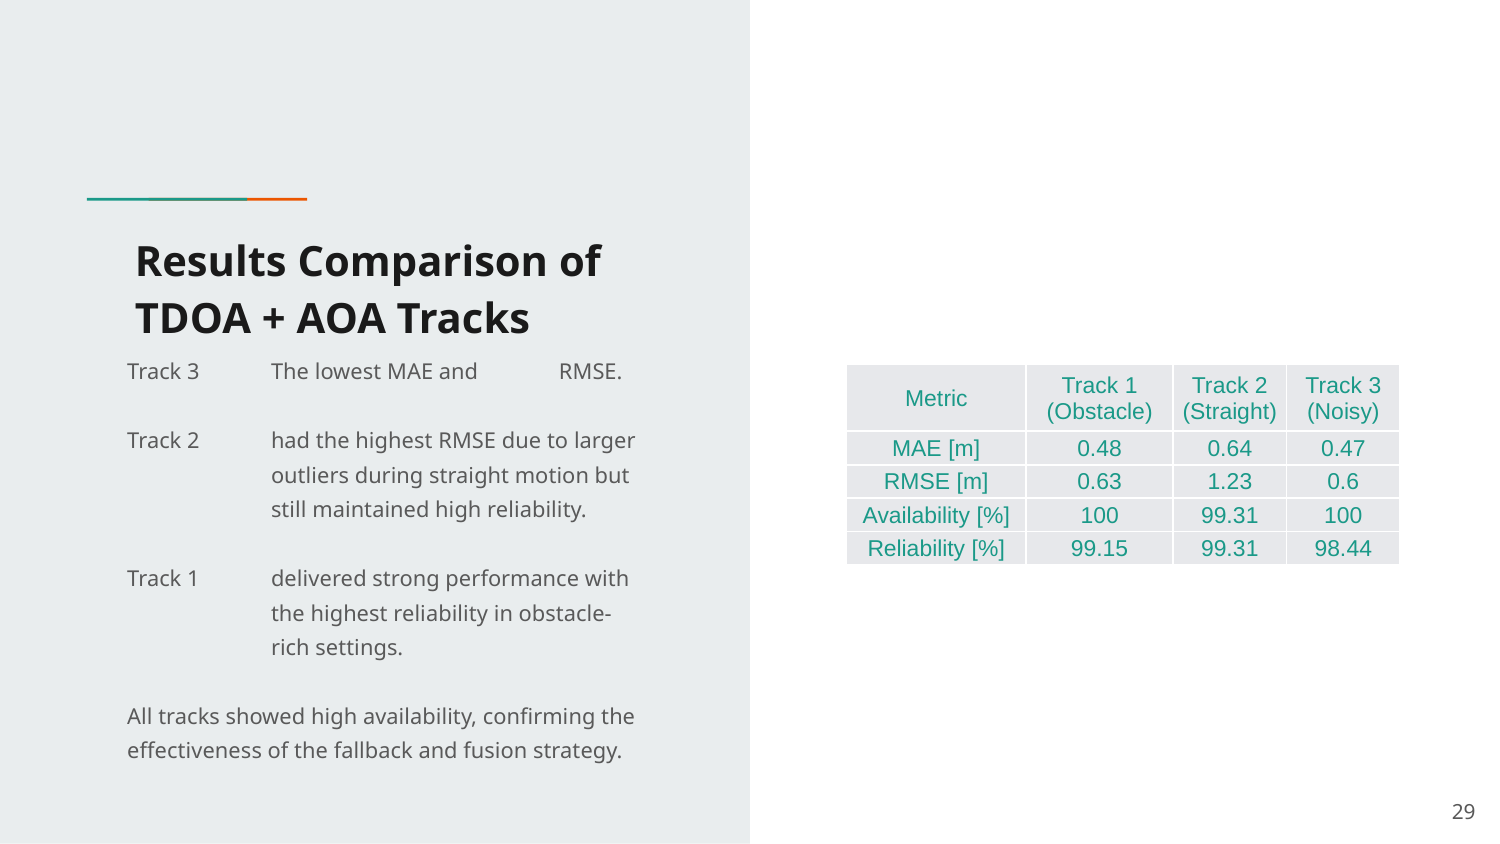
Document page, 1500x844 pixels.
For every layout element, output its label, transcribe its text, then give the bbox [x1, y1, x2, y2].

table_header Track 1 (Obstacle) [1027, 365, 1172, 430]
table_cell Reliability [%] [847, 532, 1025, 564]
table_cell 0.63 [1027, 466, 1172, 497]
text_box [428, 100, 775, 447]
table_cell 1.23 [1174, 466, 1286, 497]
table_cell 100 [1287, 499, 1399, 531]
table_cell 99.31 [1174, 532, 1286, 564]
table_cell 100 [1027, 499, 1172, 531]
table_header Track 3 (Noisy) [1287, 365, 1399, 430]
table_header Track 2 (Straight) [1174, 365, 1286, 430]
title Results Comparison of TDOA + AOA Tracks [119, 216, 428, 336]
list Track 3 The lowest MAE and RMSE. Track 2 had the highest RMSE due to larger outliers during straight motion but still maintained high reliability. Track 1 delivered strong performance with the highest reliability in obstacle- rich settings. All tracks showed high availability, confirming the effectiveness of the fallback and fusion strategy. [112, 336, 654, 833]
table_cell 99.31 [1174, 499, 1286, 531]
table_cell 0.47 [1287, 432, 1399, 464]
table_cell 0.6 [1287, 466, 1399, 497]
table_cell Availability [%] [847, 499, 1025, 531]
table_cell RMSE [m] [847, 466, 1025, 497]
table_cell 0.64 [1174, 432, 1286, 464]
table_cell MAE [m] [847, 432, 1025, 464]
table_cell 99.15 [1027, 532, 1172, 564]
table_header Metric [847, 365, 1025, 430]
table_cell 98.44 [1287, 532, 1399, 564]
table_cell 0.48 [1027, 432, 1172, 464]
slide_number 29 [1400, 779, 1491, 844]
